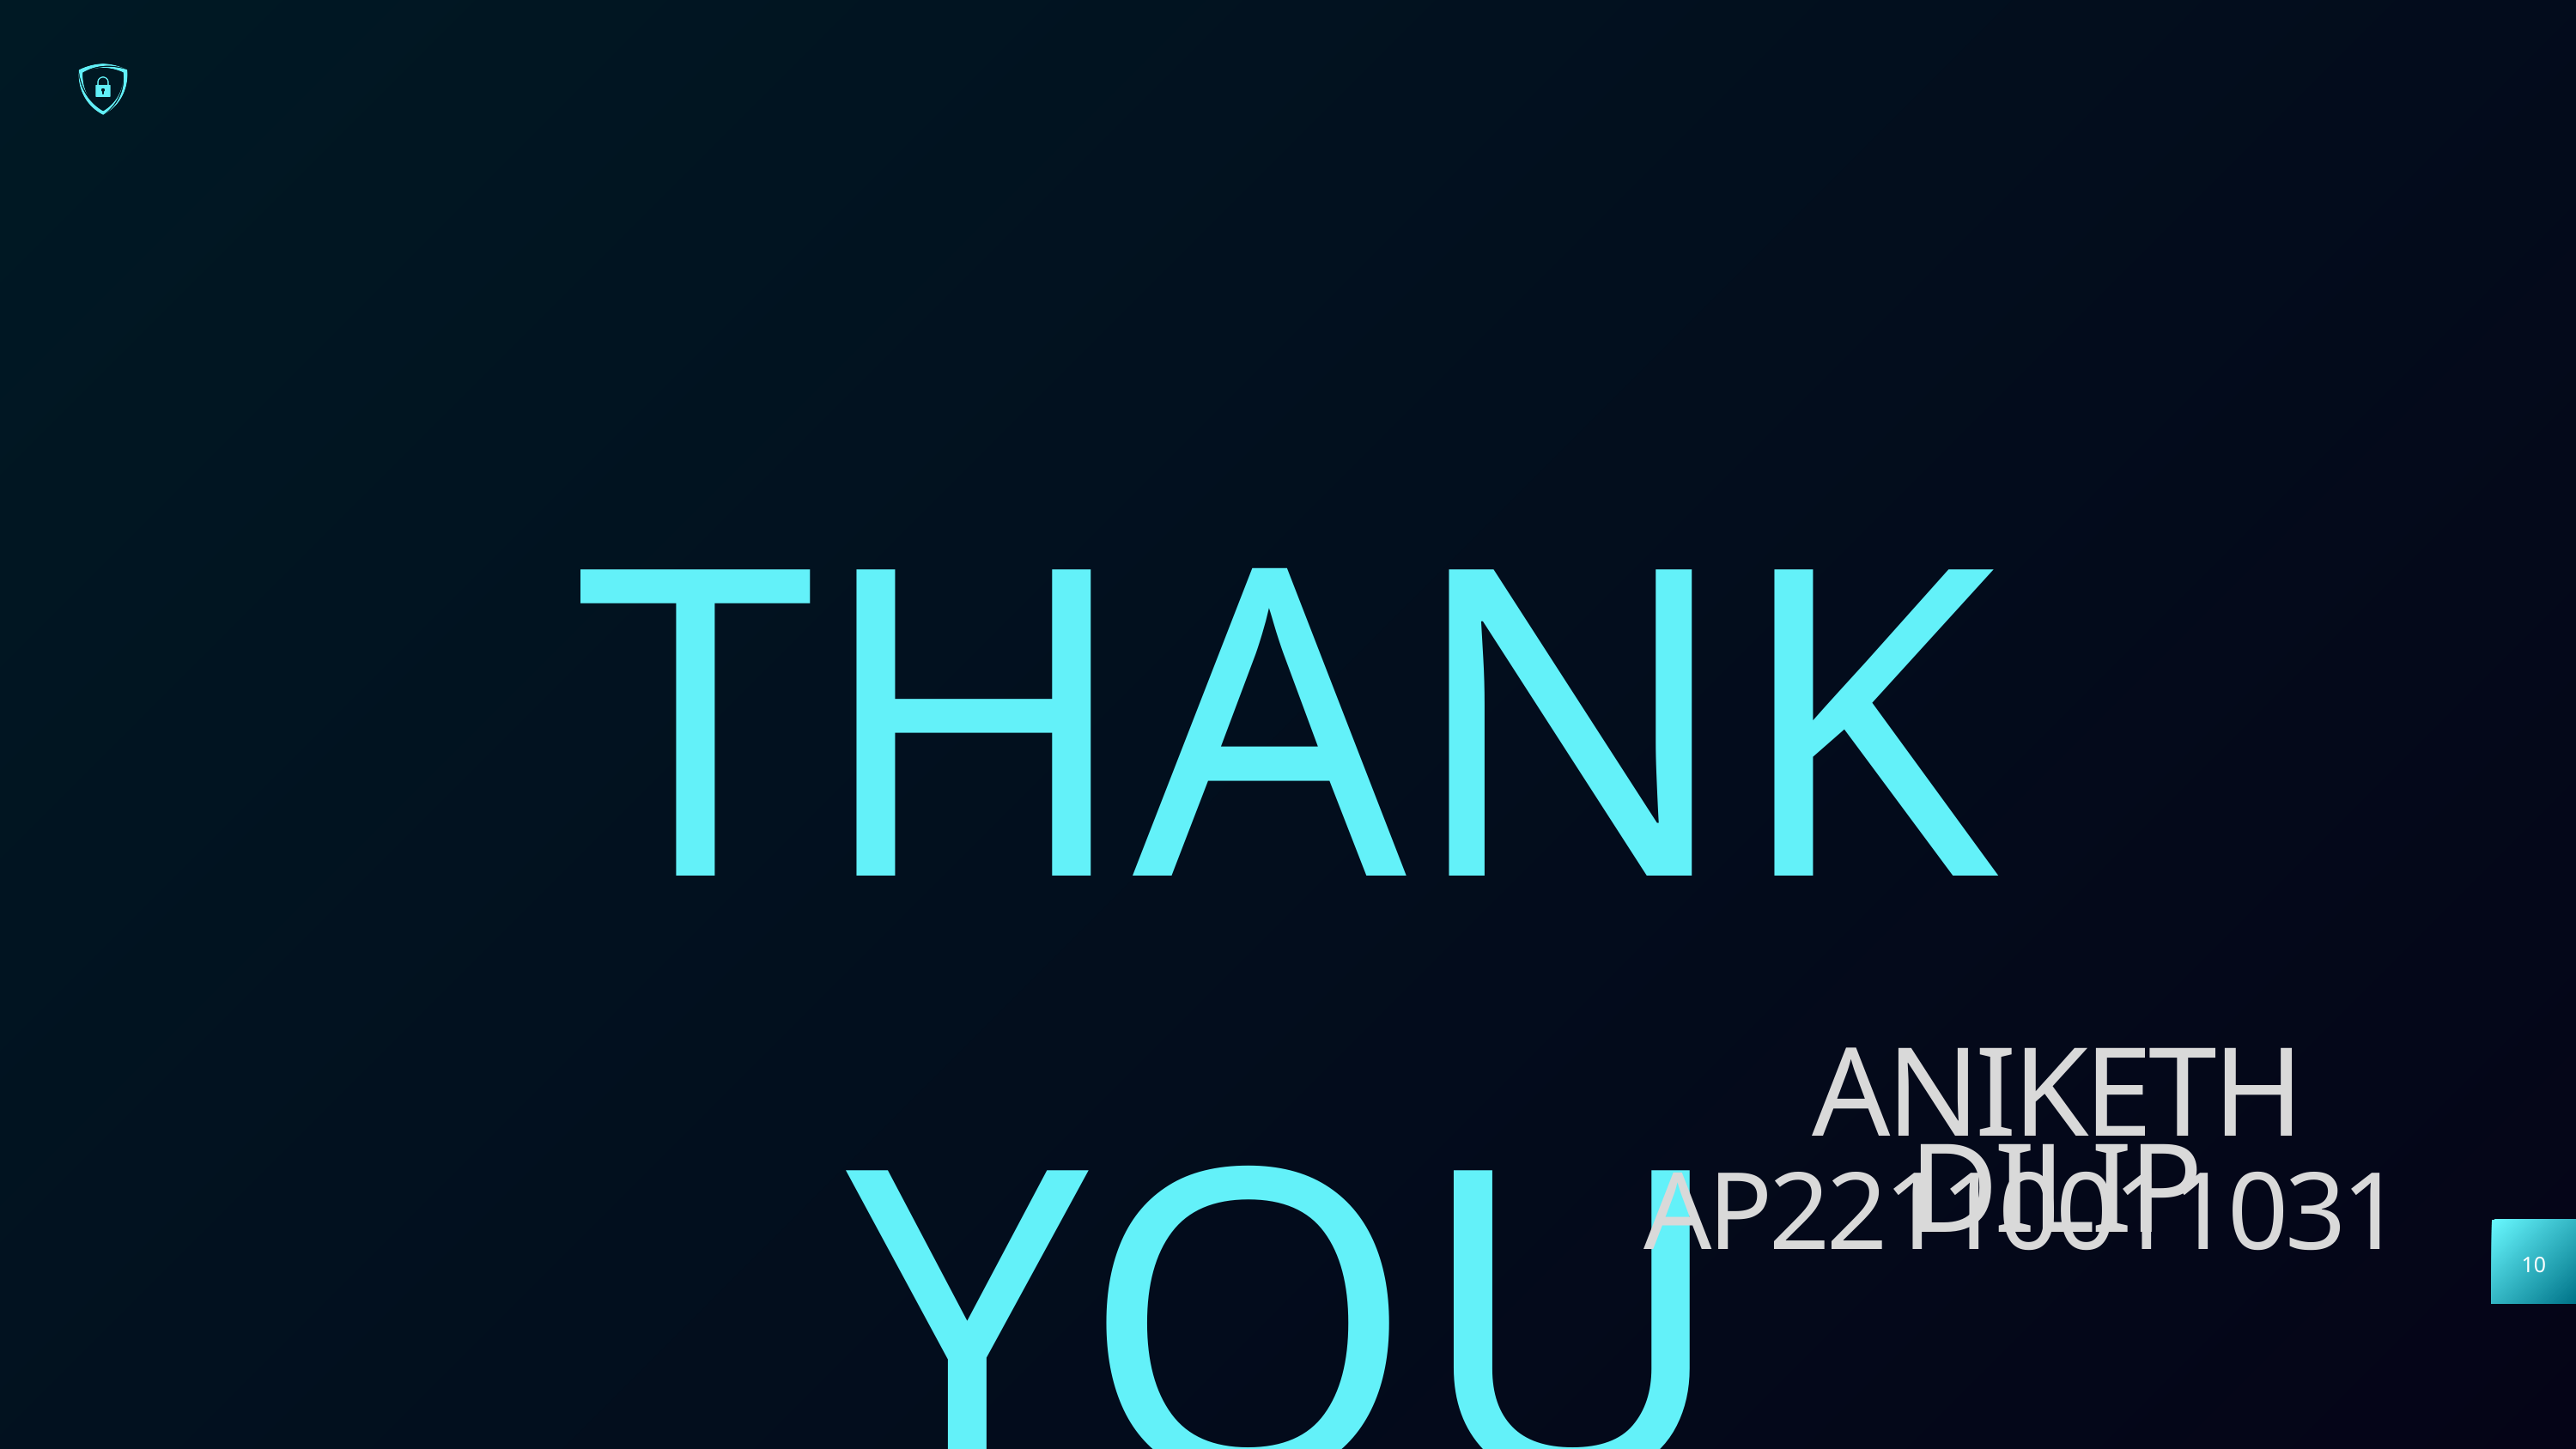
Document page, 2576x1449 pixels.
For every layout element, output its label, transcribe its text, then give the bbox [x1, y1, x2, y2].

text_box AP22110011031 [1517, 1187, 2403, 1271]
text_box ANIKETH DILIP [1681, 1064, 2432, 1258]
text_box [2491, 1219, 2576, 1304]
text_box THANK YOU [361, 361, 2215, 1449]
text_box [95, 76, 111, 97]
text_box [77, 64, 129, 116]
